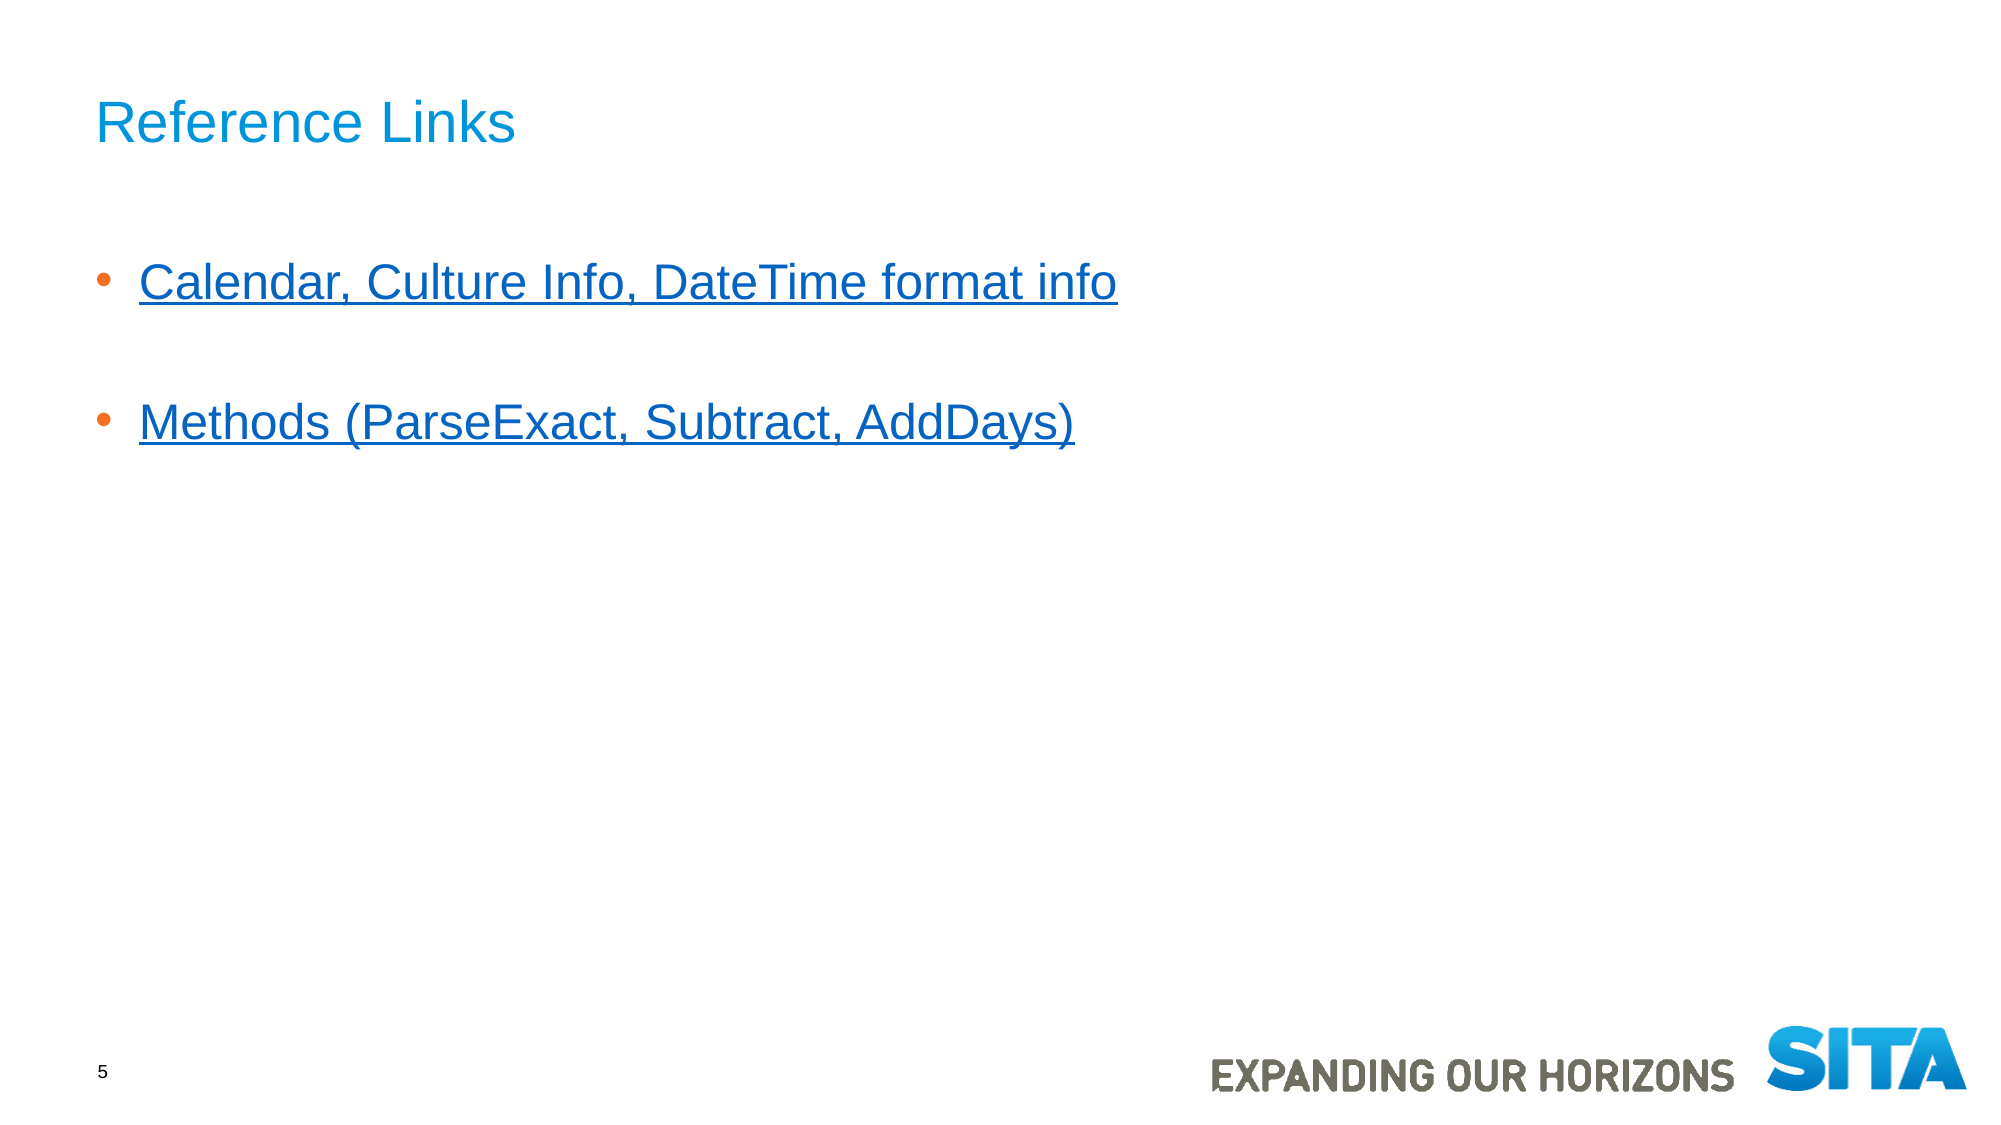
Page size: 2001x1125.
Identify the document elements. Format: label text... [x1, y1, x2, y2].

title Reference Links [79, 21, 1880, 205]
picture [1200, 1037, 1746, 1112]
list Calendar, Culture Info, DateTime format info Methods (ParseExact, Subtract, AddDays) [79, 241, 1880, 957]
slide_number 5 [97, 1054, 140, 1092]
picture [1767, 1026, 1967, 1091]
